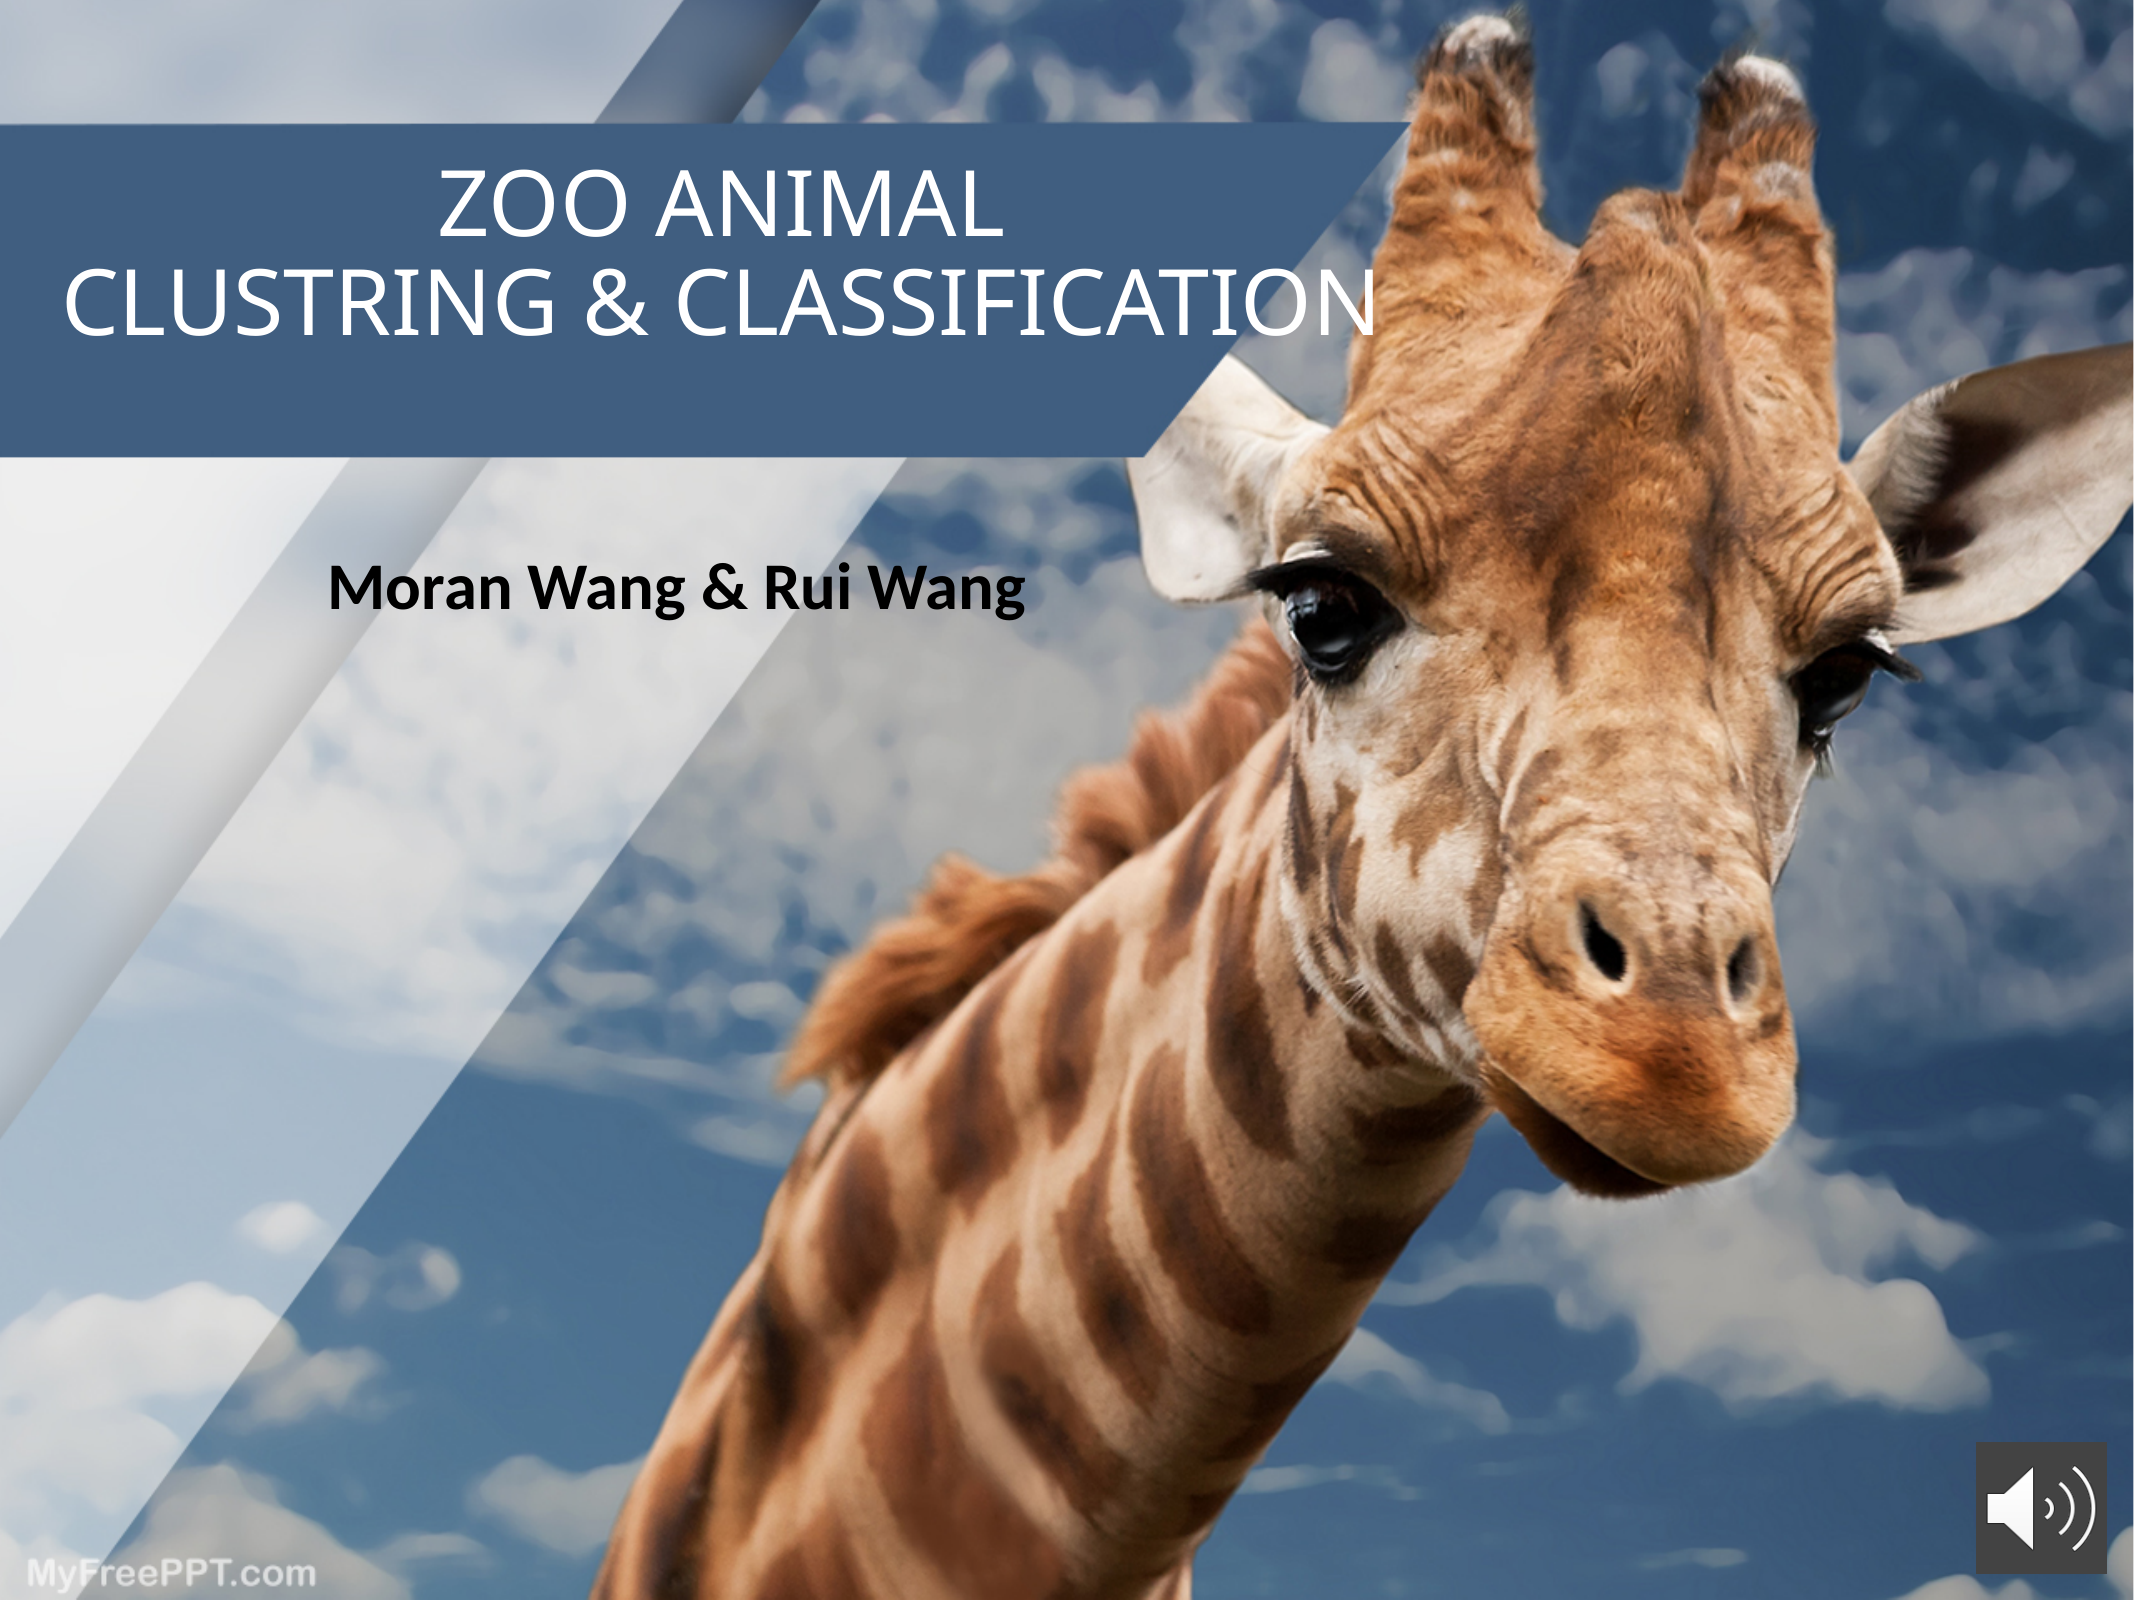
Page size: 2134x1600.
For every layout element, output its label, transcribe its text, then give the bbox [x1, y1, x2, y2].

title ZOO ANIMAL CLUSTRING & CLASSIFICATION [0, 224, 1522, 363]
text_box Moran Wang & Rui Wang [312, 535, 1131, 631]
picture [0, 0, 2134, 1600]
